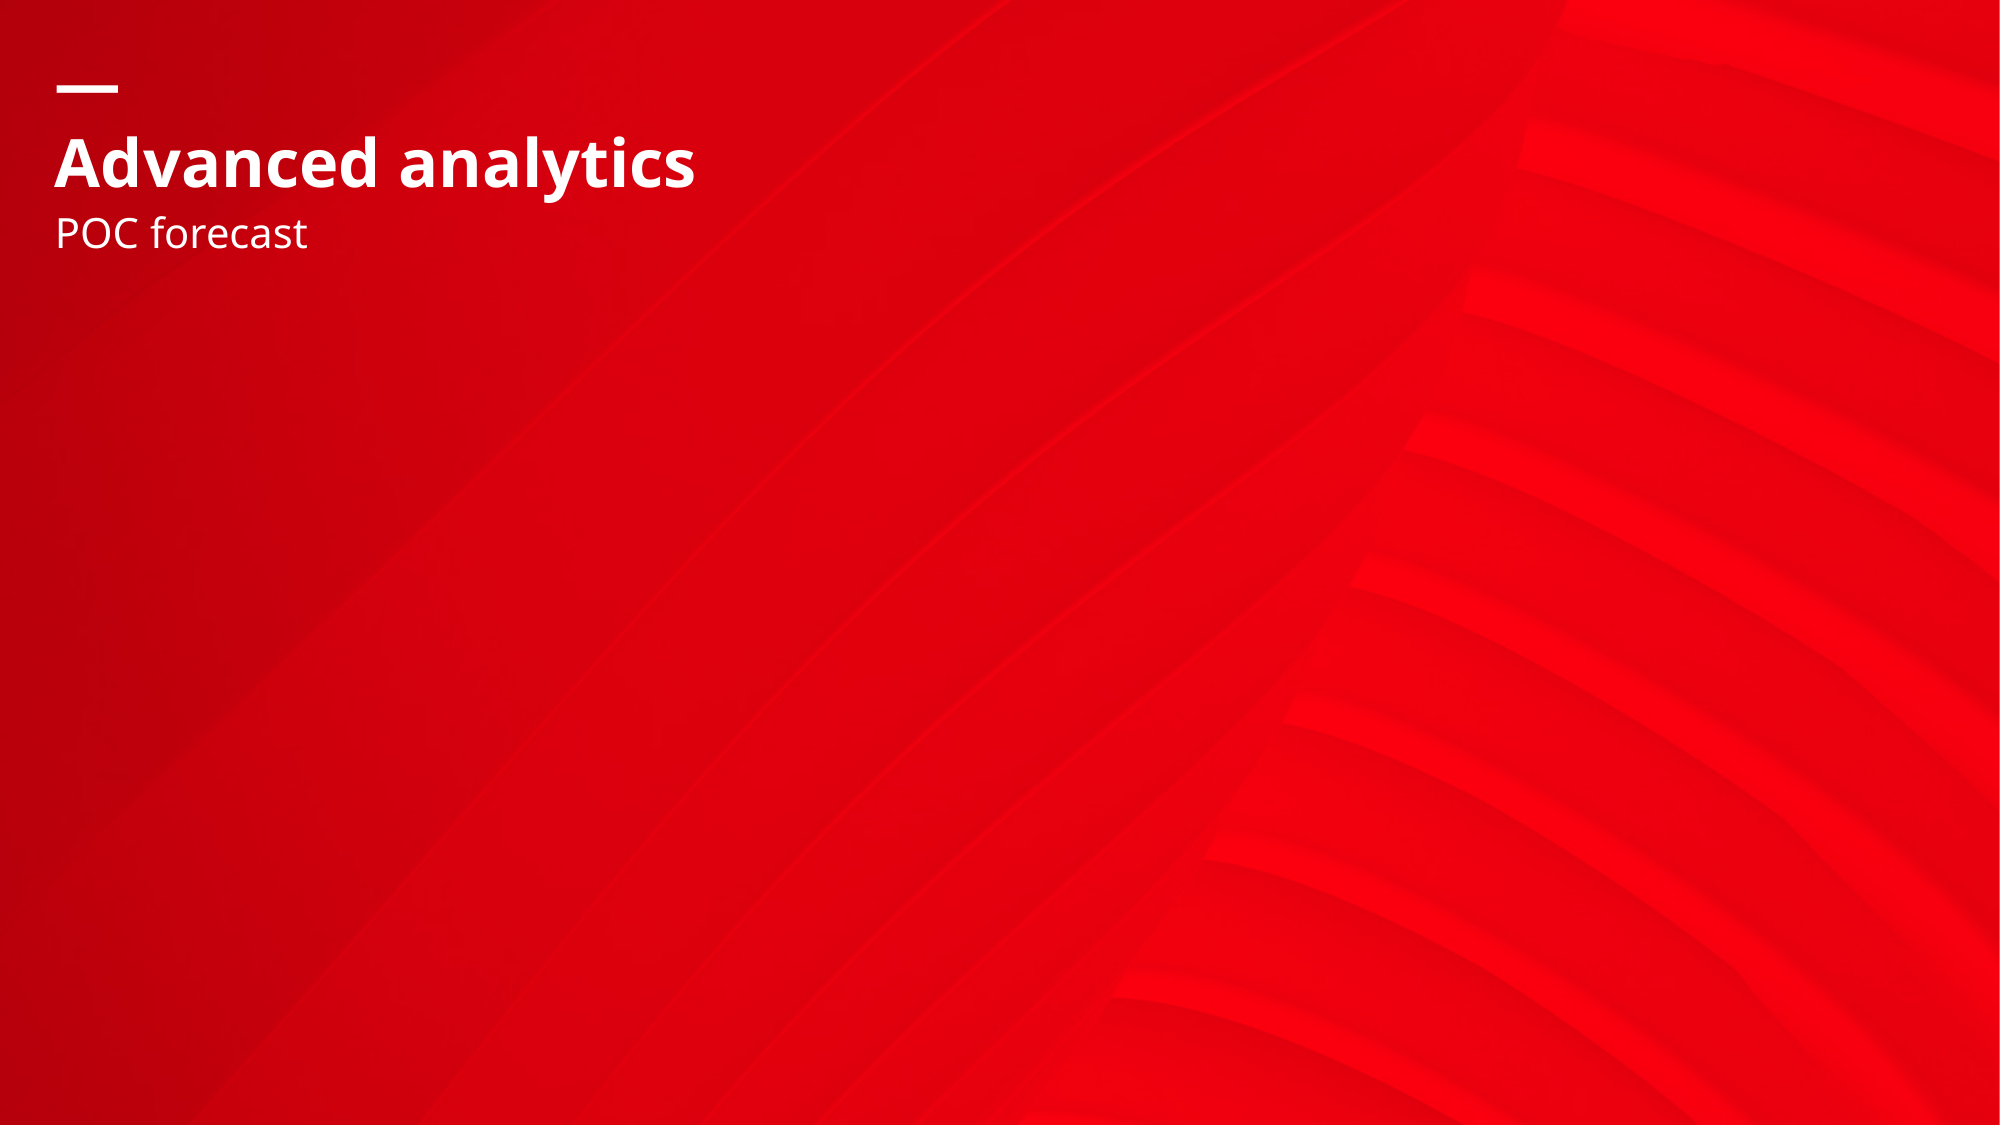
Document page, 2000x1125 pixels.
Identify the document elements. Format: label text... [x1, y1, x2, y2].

picture [0, 0, 2000, 1125]
subtitle POC forecast [55, 207, 1945, 267]
title Advanced analytics [55, 117, 1945, 201]
